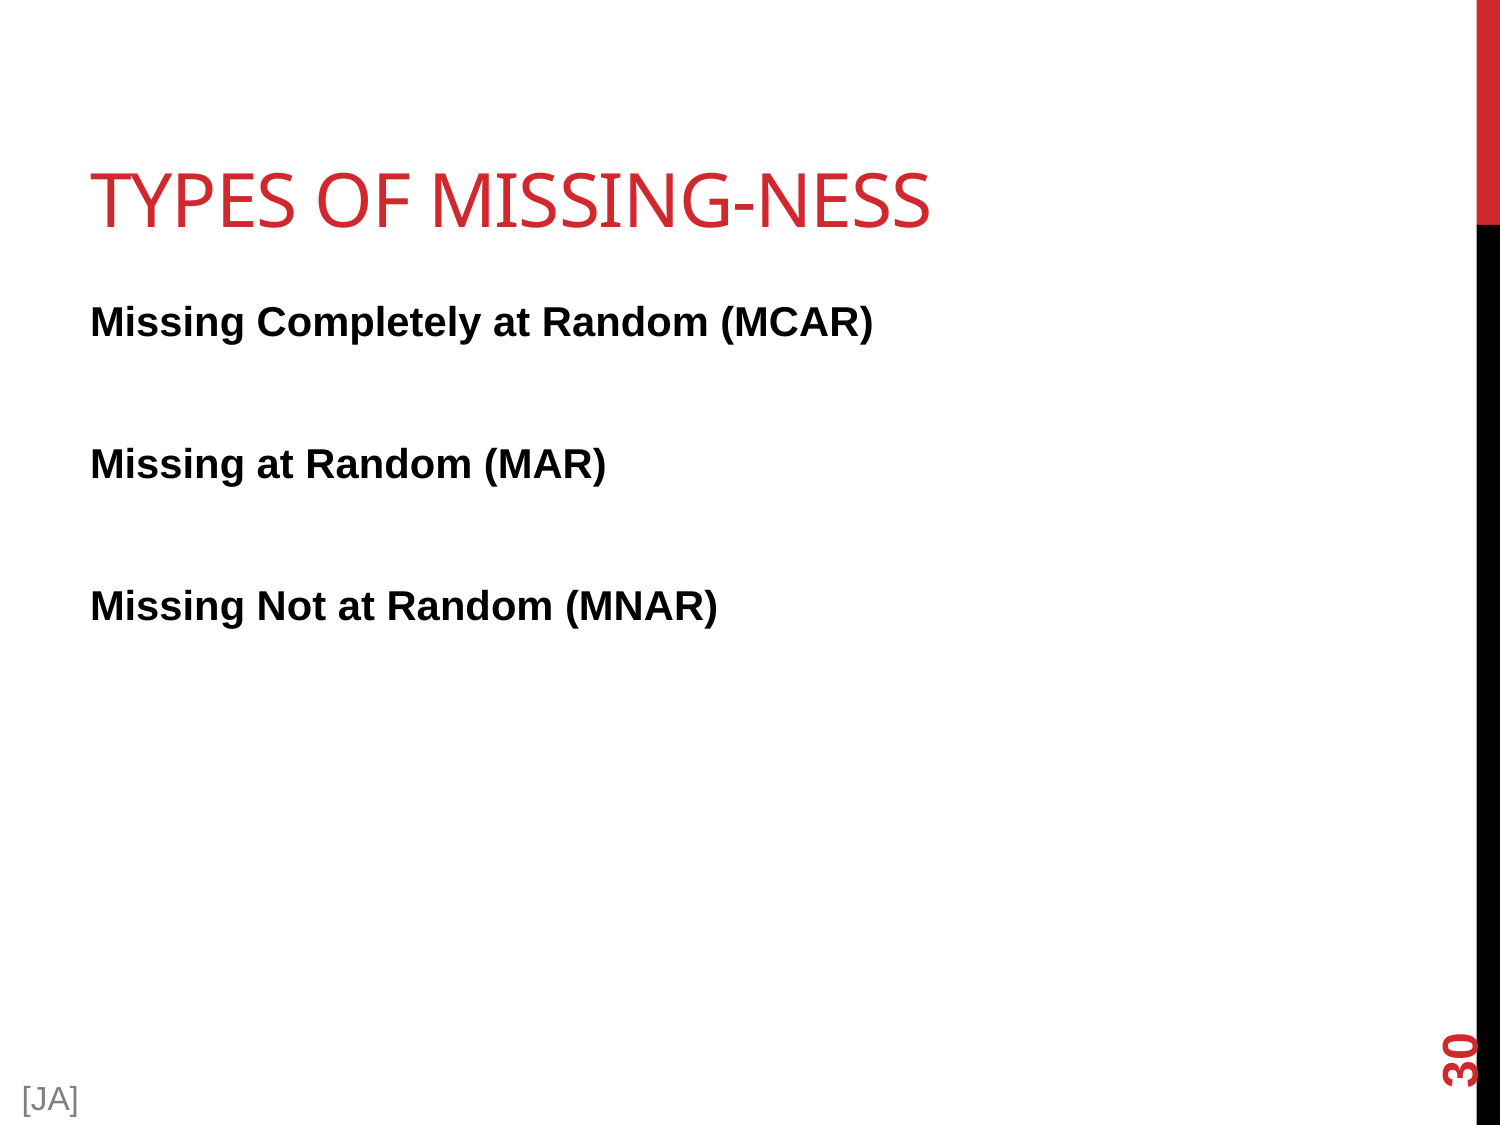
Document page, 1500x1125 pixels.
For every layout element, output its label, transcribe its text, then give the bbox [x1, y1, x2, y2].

title Types Of Missing-ness [75, 25, 1191, 250]
text_box [JA] [0, 1069, 101, 1125]
list Missing Completely at Random (MCAR) Missing at Random (MAR) Missing Not at Random (MNAR) [75, 287, 1325, 1005]
slide_number 30 [1427, 887, 1488, 1104]
